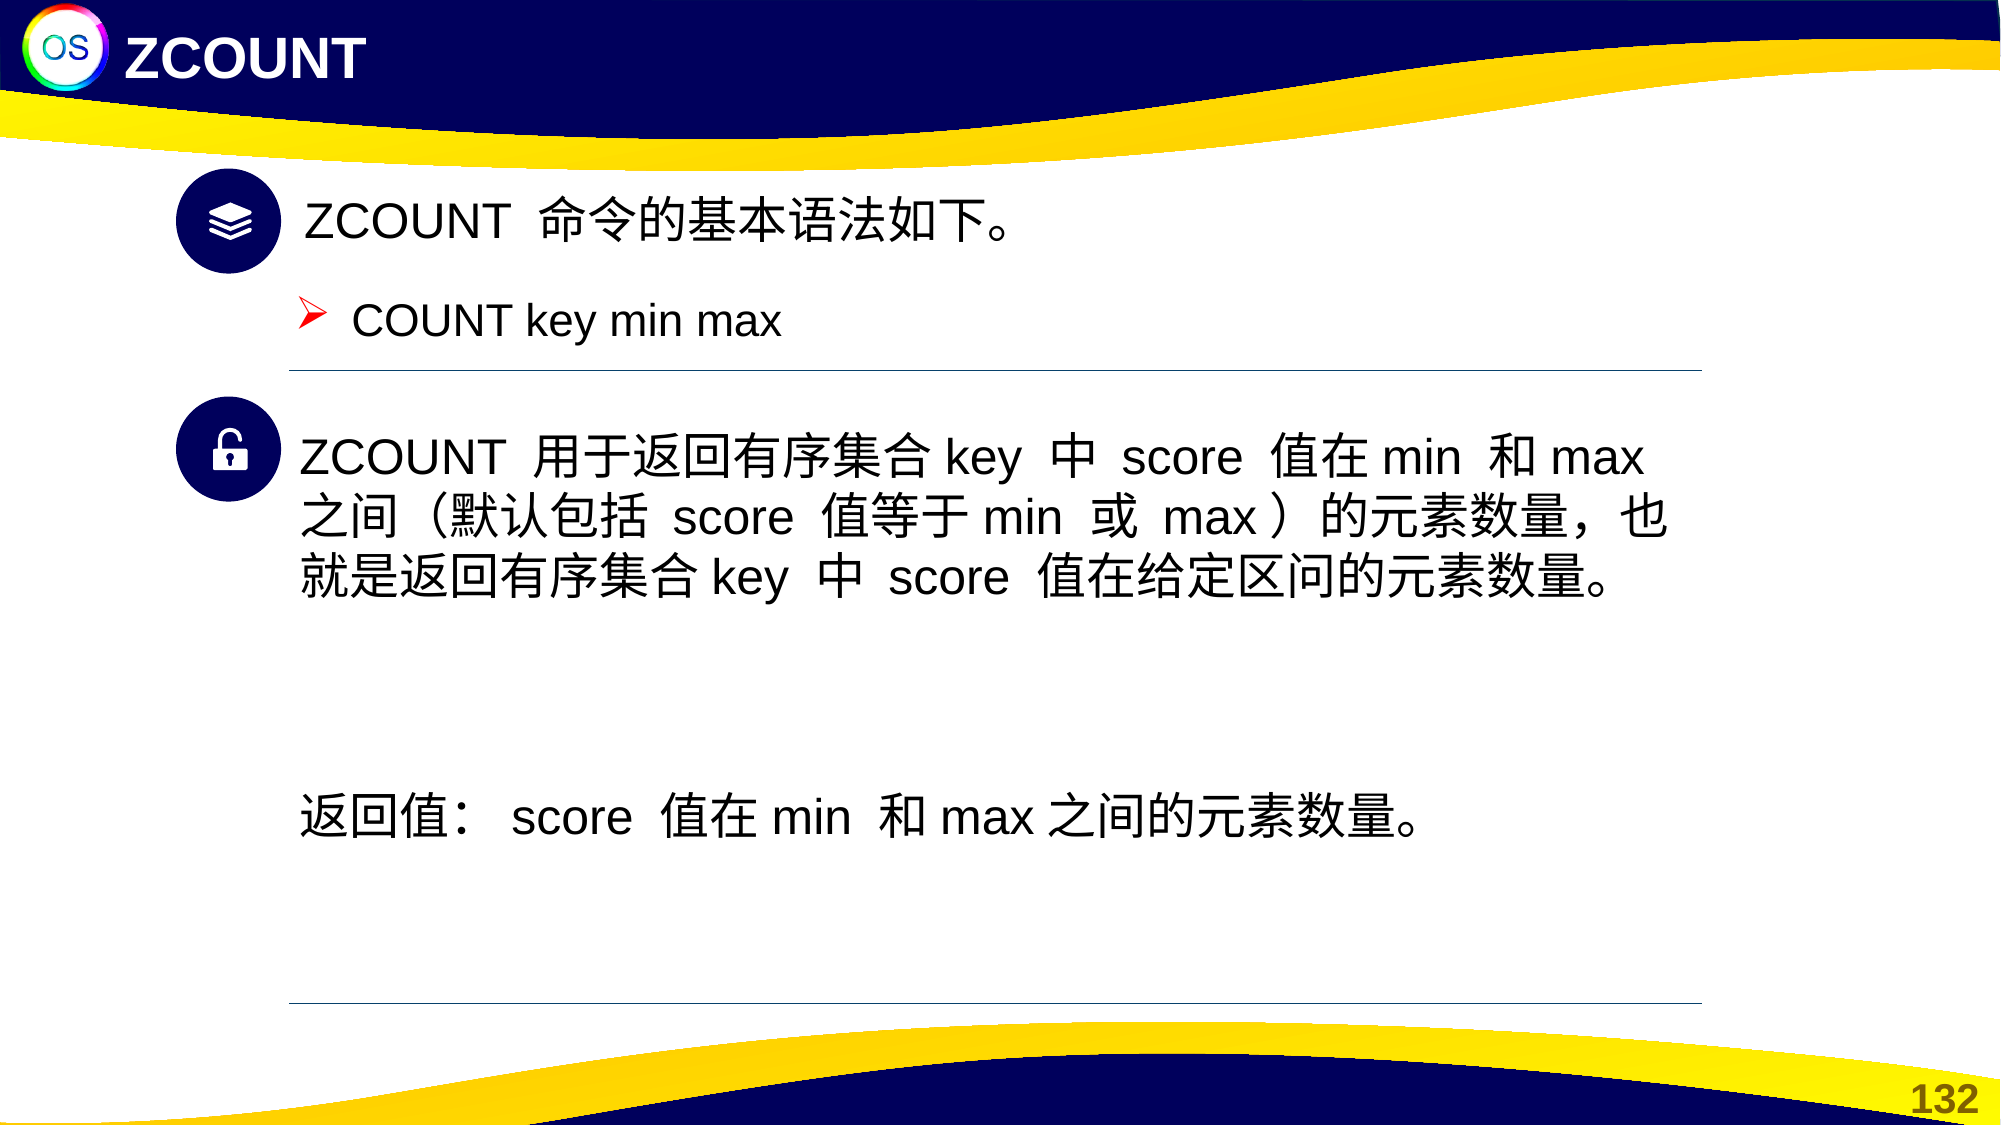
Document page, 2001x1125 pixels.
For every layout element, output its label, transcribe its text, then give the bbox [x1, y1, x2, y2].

picture [22, 3, 109, 91]
text_box COUNT key min max [280, 272, 1657, 349]
text_box ZCOUNT [109, 12, 1263, 98]
text_box [213, 427, 248, 471]
text_box [176, 168, 282, 274]
text_box [209, 202, 252, 223]
text_box [209, 219, 252, 232]
text_box ZCOUNT 用于返回有序集合key 中 score 值在min 和max 之间（默认包括 score 值等于min 或 max）的元素数量，也就是返回有序集合key 中 score 值在给定区问的元素数量。 返回值：score 值在min 和max之间的元素数量。 [284, 417, 1698, 852]
text_box ZCOUNT 命令的基本语法如下。 [289, 186, 1109, 251]
text_box [176, 396, 282, 502]
text_box [209, 227, 252, 240]
